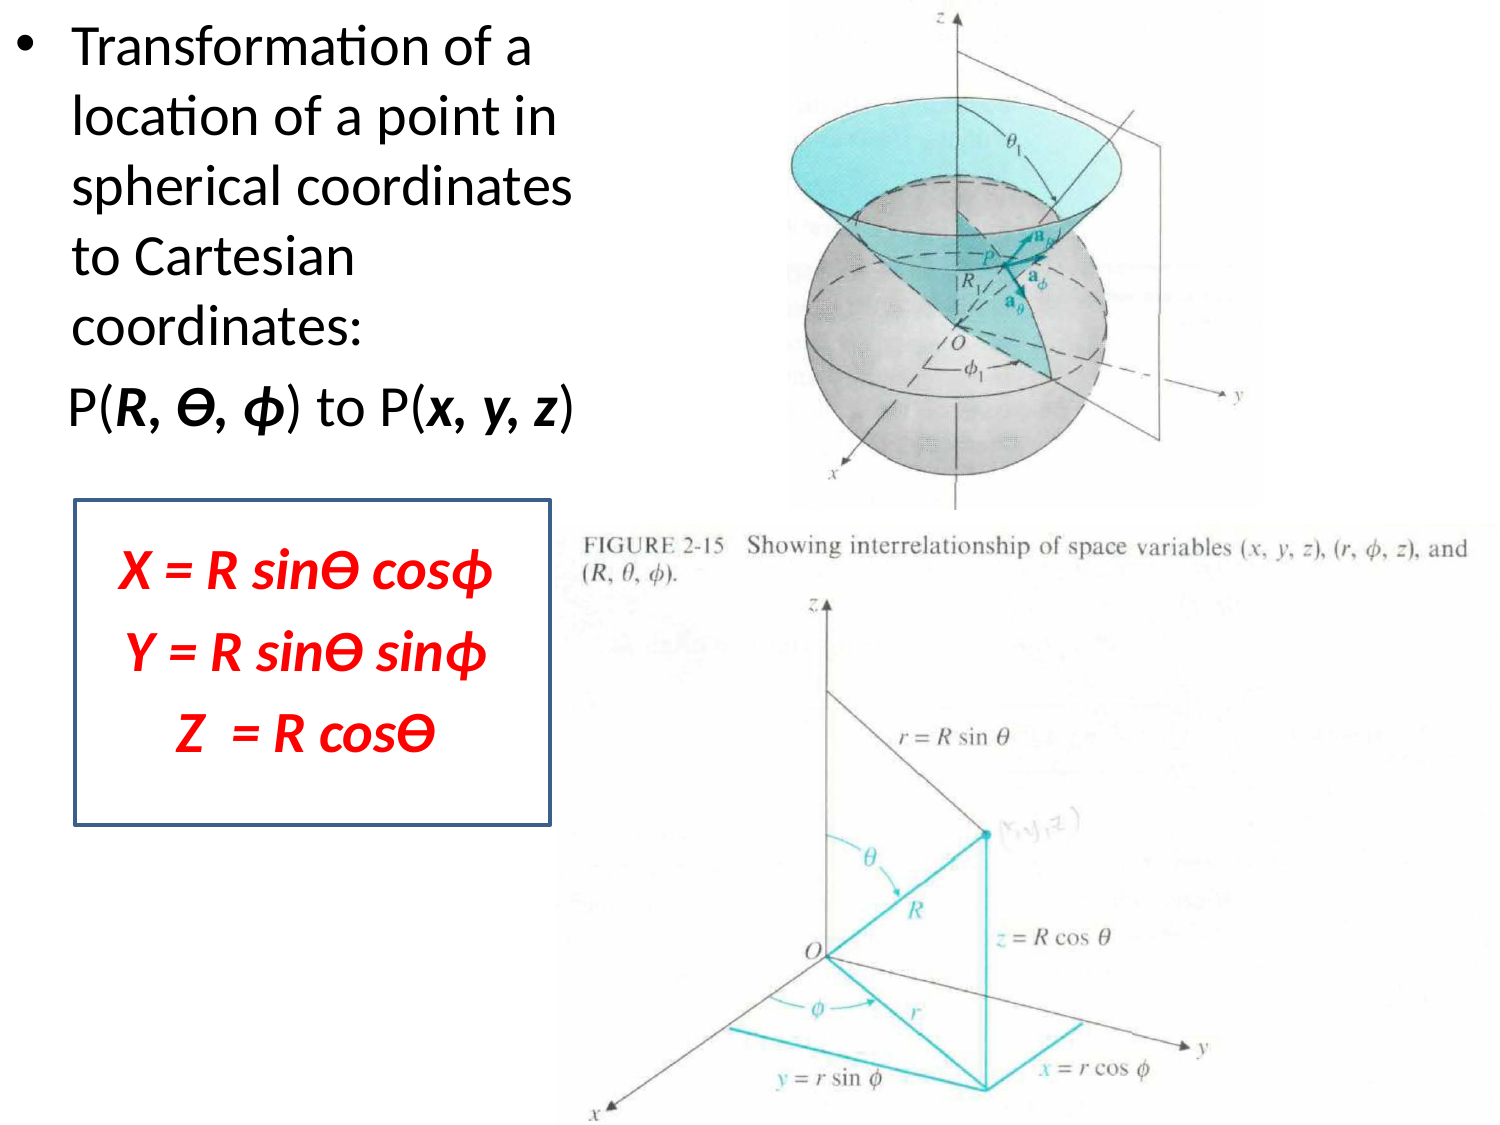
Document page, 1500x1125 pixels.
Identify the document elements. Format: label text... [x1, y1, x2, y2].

picture [555, 524, 1500, 1125]
text_box [73, 498, 552, 827]
picture [787, 0, 1263, 511]
list Transformation of a location of a point in spherical coordinates to Cartesian coordinates: P(R, Ɵ, ф) to P(x, y, z) X = R sinƟ cosф Y = R sinƟ sinф Z = R cosƟ [0, 0, 613, 1125]
